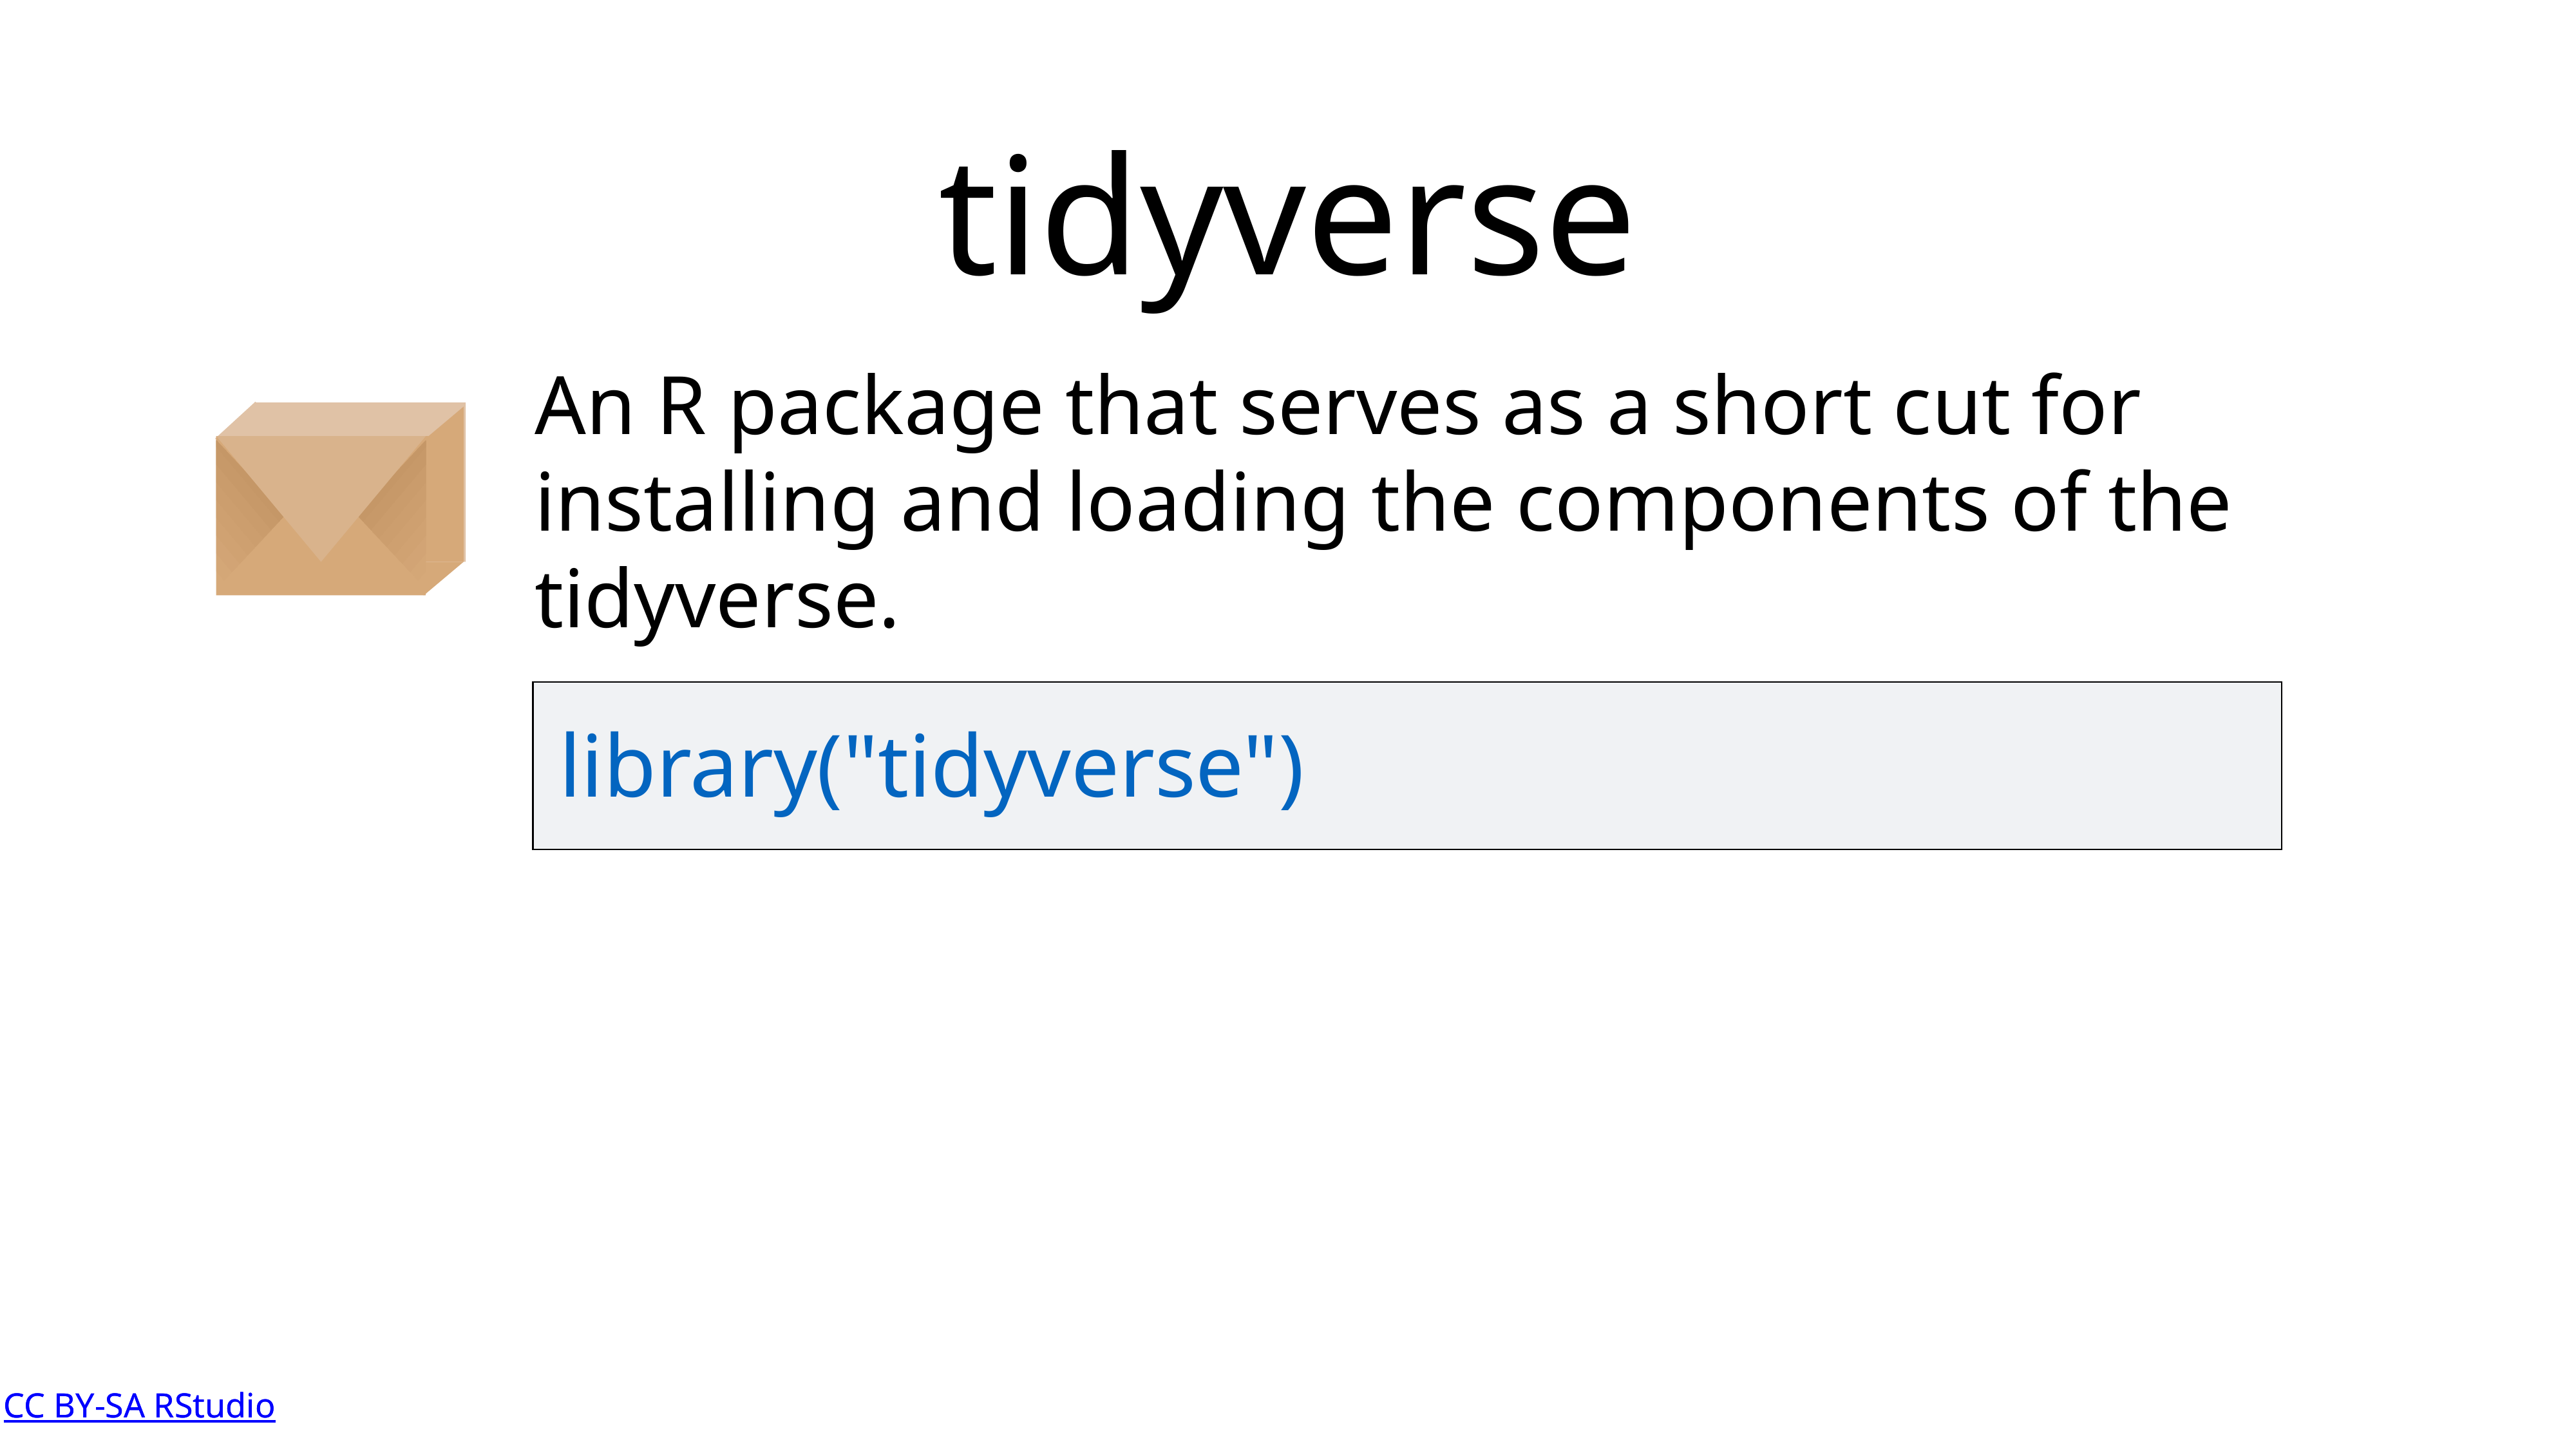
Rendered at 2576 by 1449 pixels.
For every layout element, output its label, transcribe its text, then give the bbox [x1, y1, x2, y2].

text_box An R package that serves as a short cut for installing and loading the components of the tidyverse. [529, 330, 2361, 668]
text_box library("tidyverse") [554, 706, 1846, 848]
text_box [214, 401, 466, 596]
text_box CC BY-SA RStudio [0, 1376, 283, 1437]
text_box tidyverse [915, 82, 1661, 330]
text_box [533, 682, 2282, 850]
